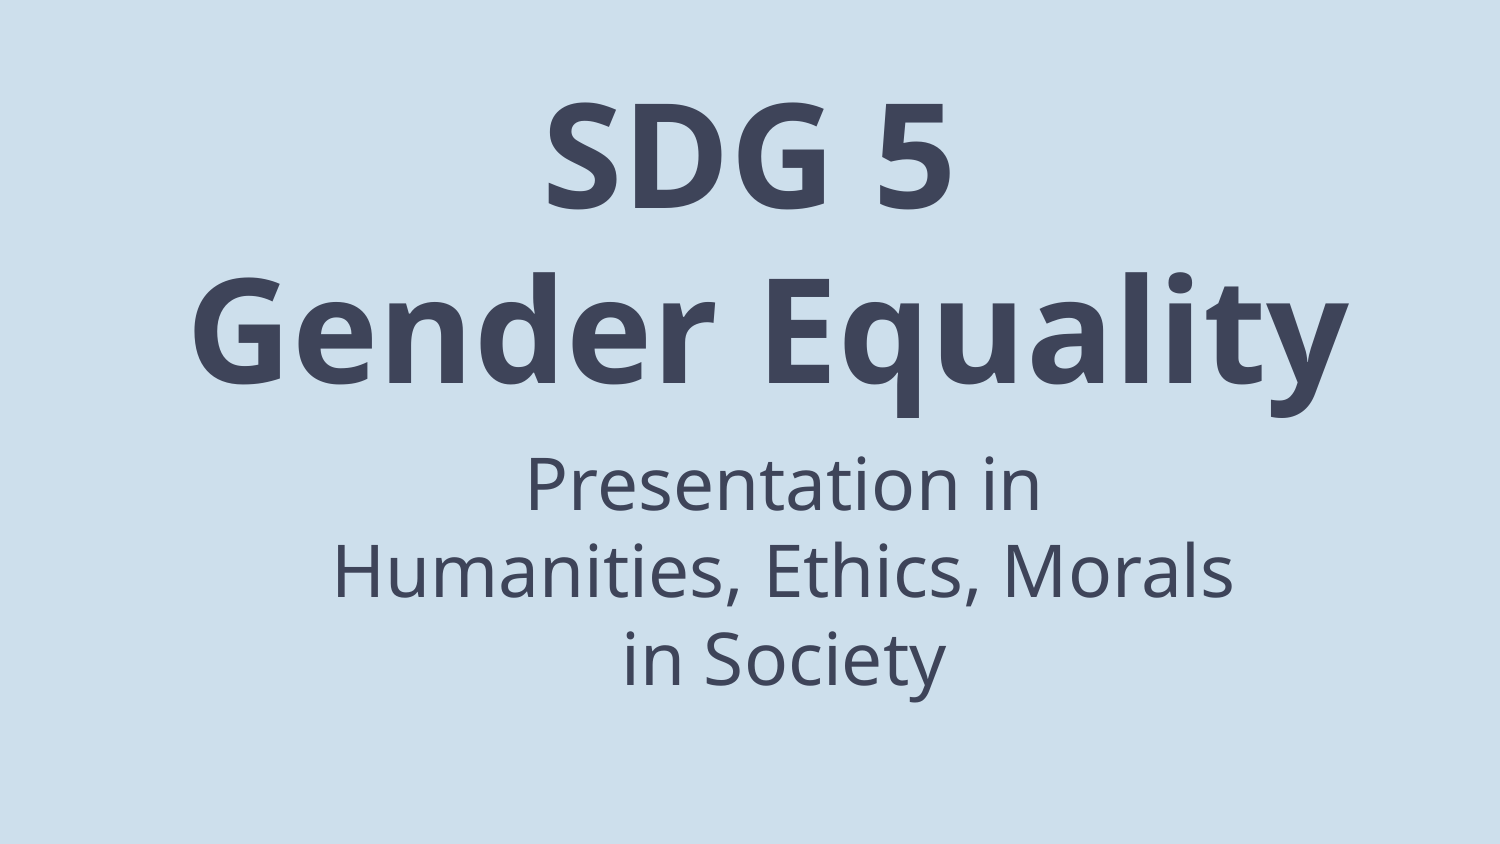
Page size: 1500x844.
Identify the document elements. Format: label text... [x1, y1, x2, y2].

title Presentation in Humanities, Ethics, Morals in Society [314, 461, 1254, 676]
title SDG 5 Gender Equality [88, 59, 1448, 415]
